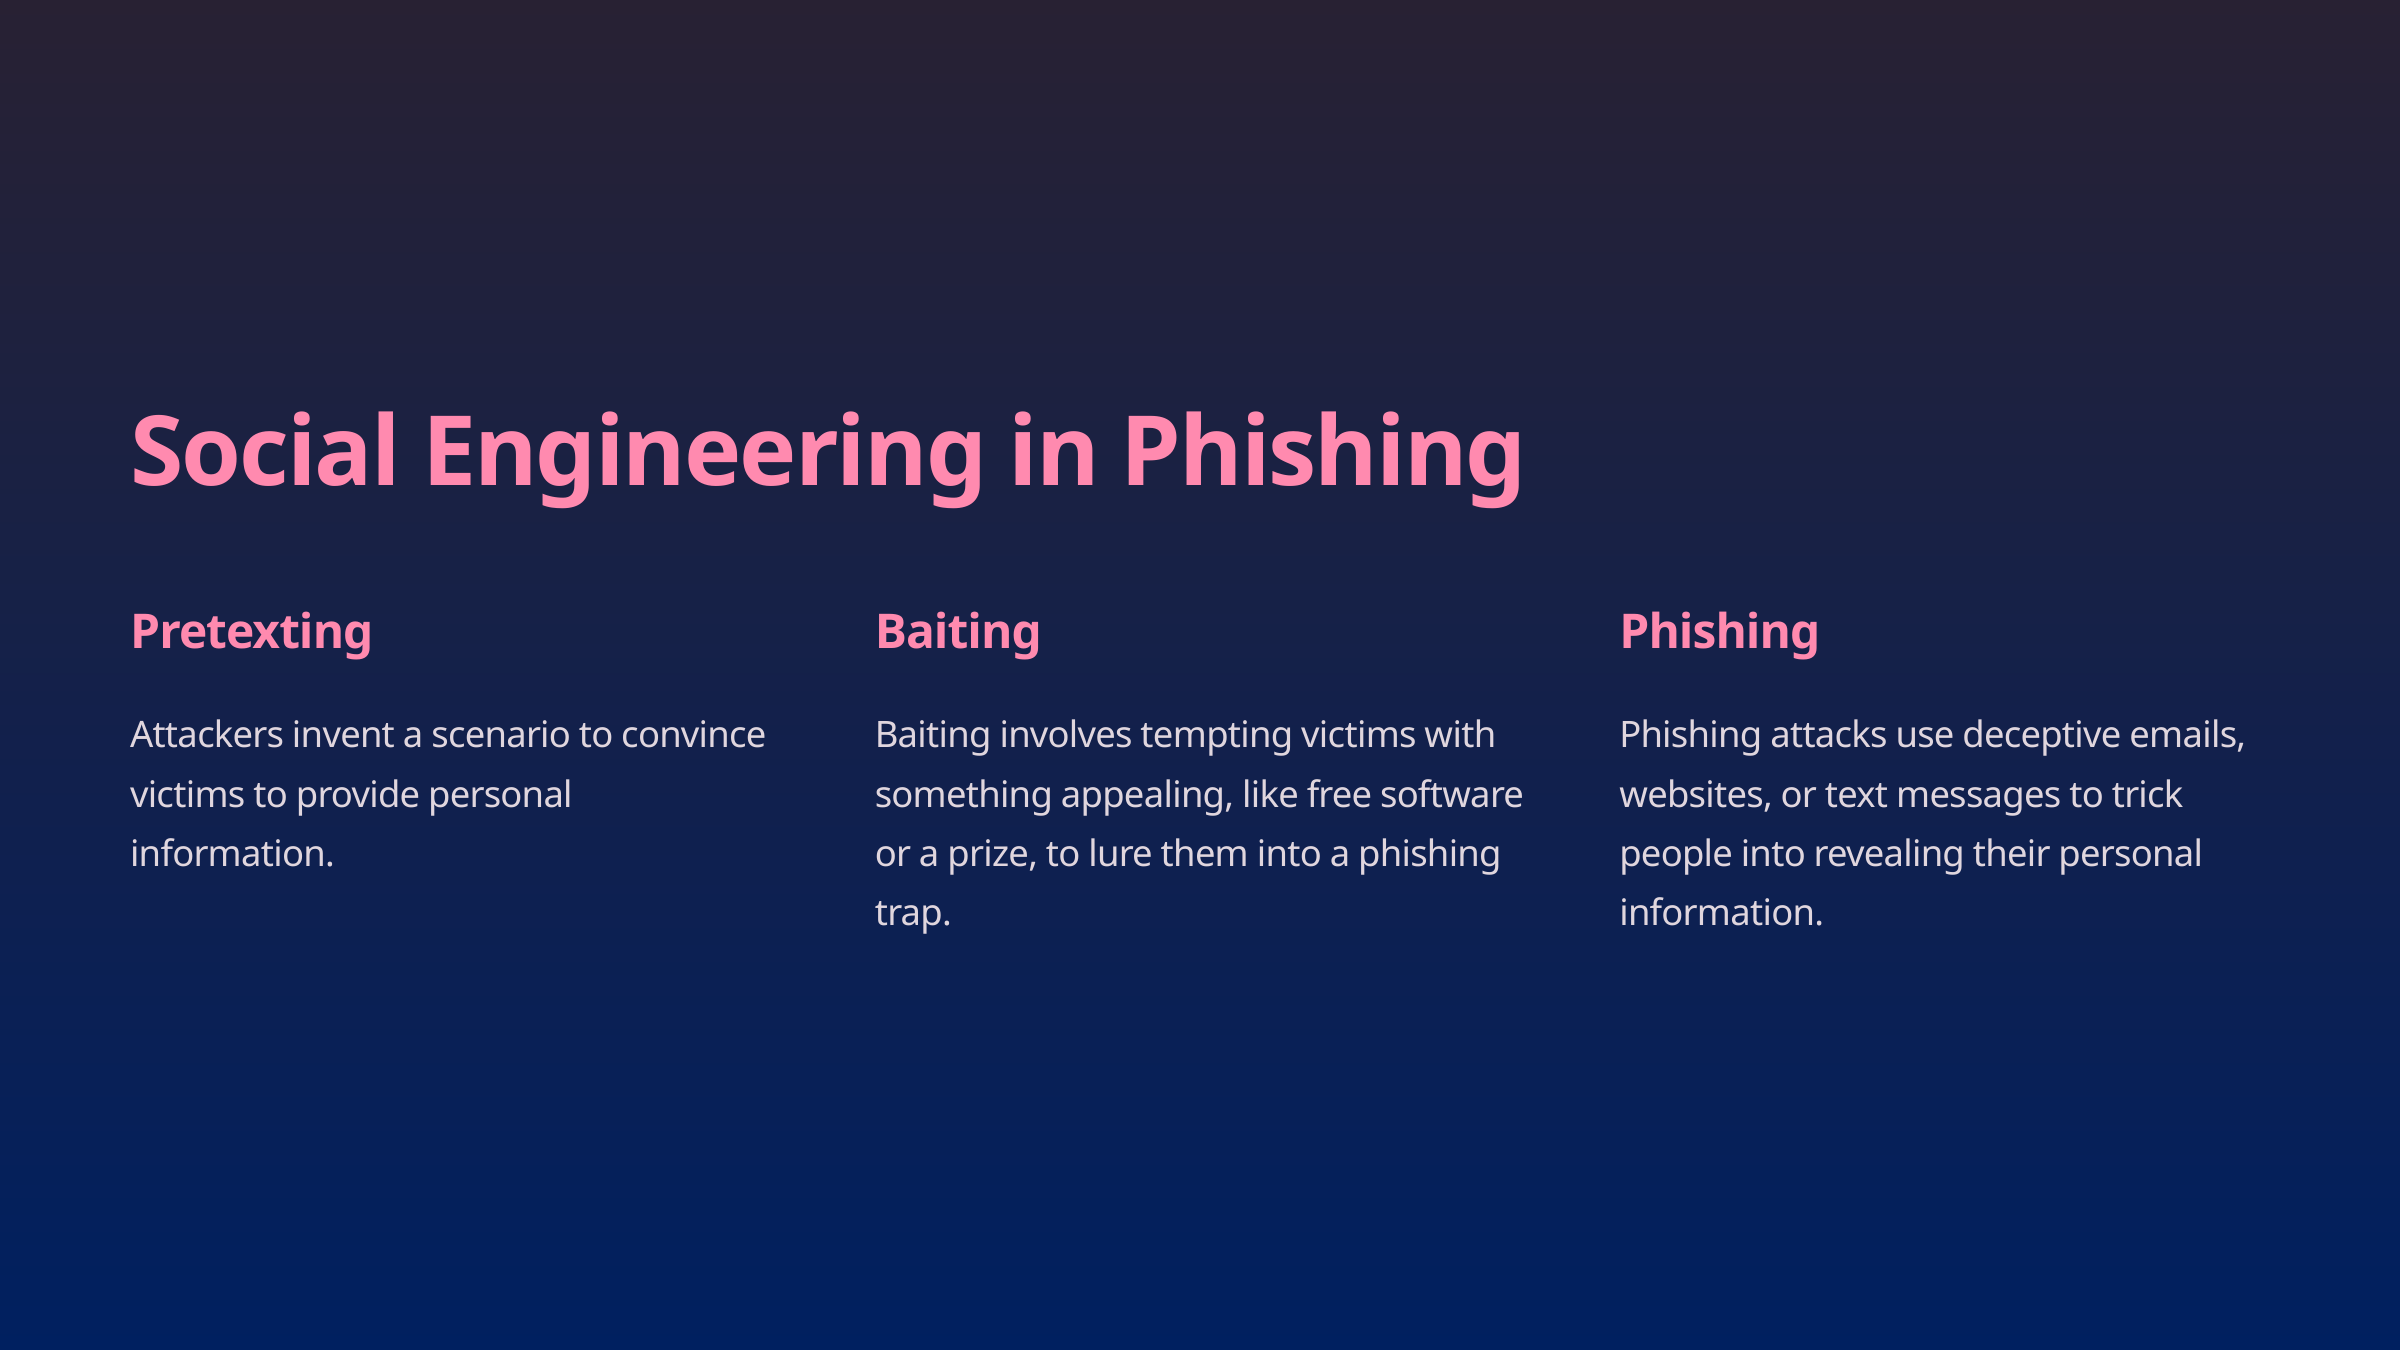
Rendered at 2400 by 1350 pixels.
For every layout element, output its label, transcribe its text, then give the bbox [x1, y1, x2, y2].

text_box Phishing attacks use deceptive emails, websites, or text messages to trick people into revealing their personal information. [1619, 695, 2272, 934]
text_box Baiting involves tempting victims with something appealing, like free software or a prize, to lure them into a phishing trap. [874, 695, 1528, 934]
text_box Baiting [874, 597, 1364, 659]
text_box Pretexting [130, 597, 619, 659]
text_box Attackers invent a scenario to convince victims to provide personal information. [130, 695, 783, 875]
text_box Social Engineering in Phishing [130, 382, 1454, 505]
text_box Phishing [1619, 597, 2108, 659]
